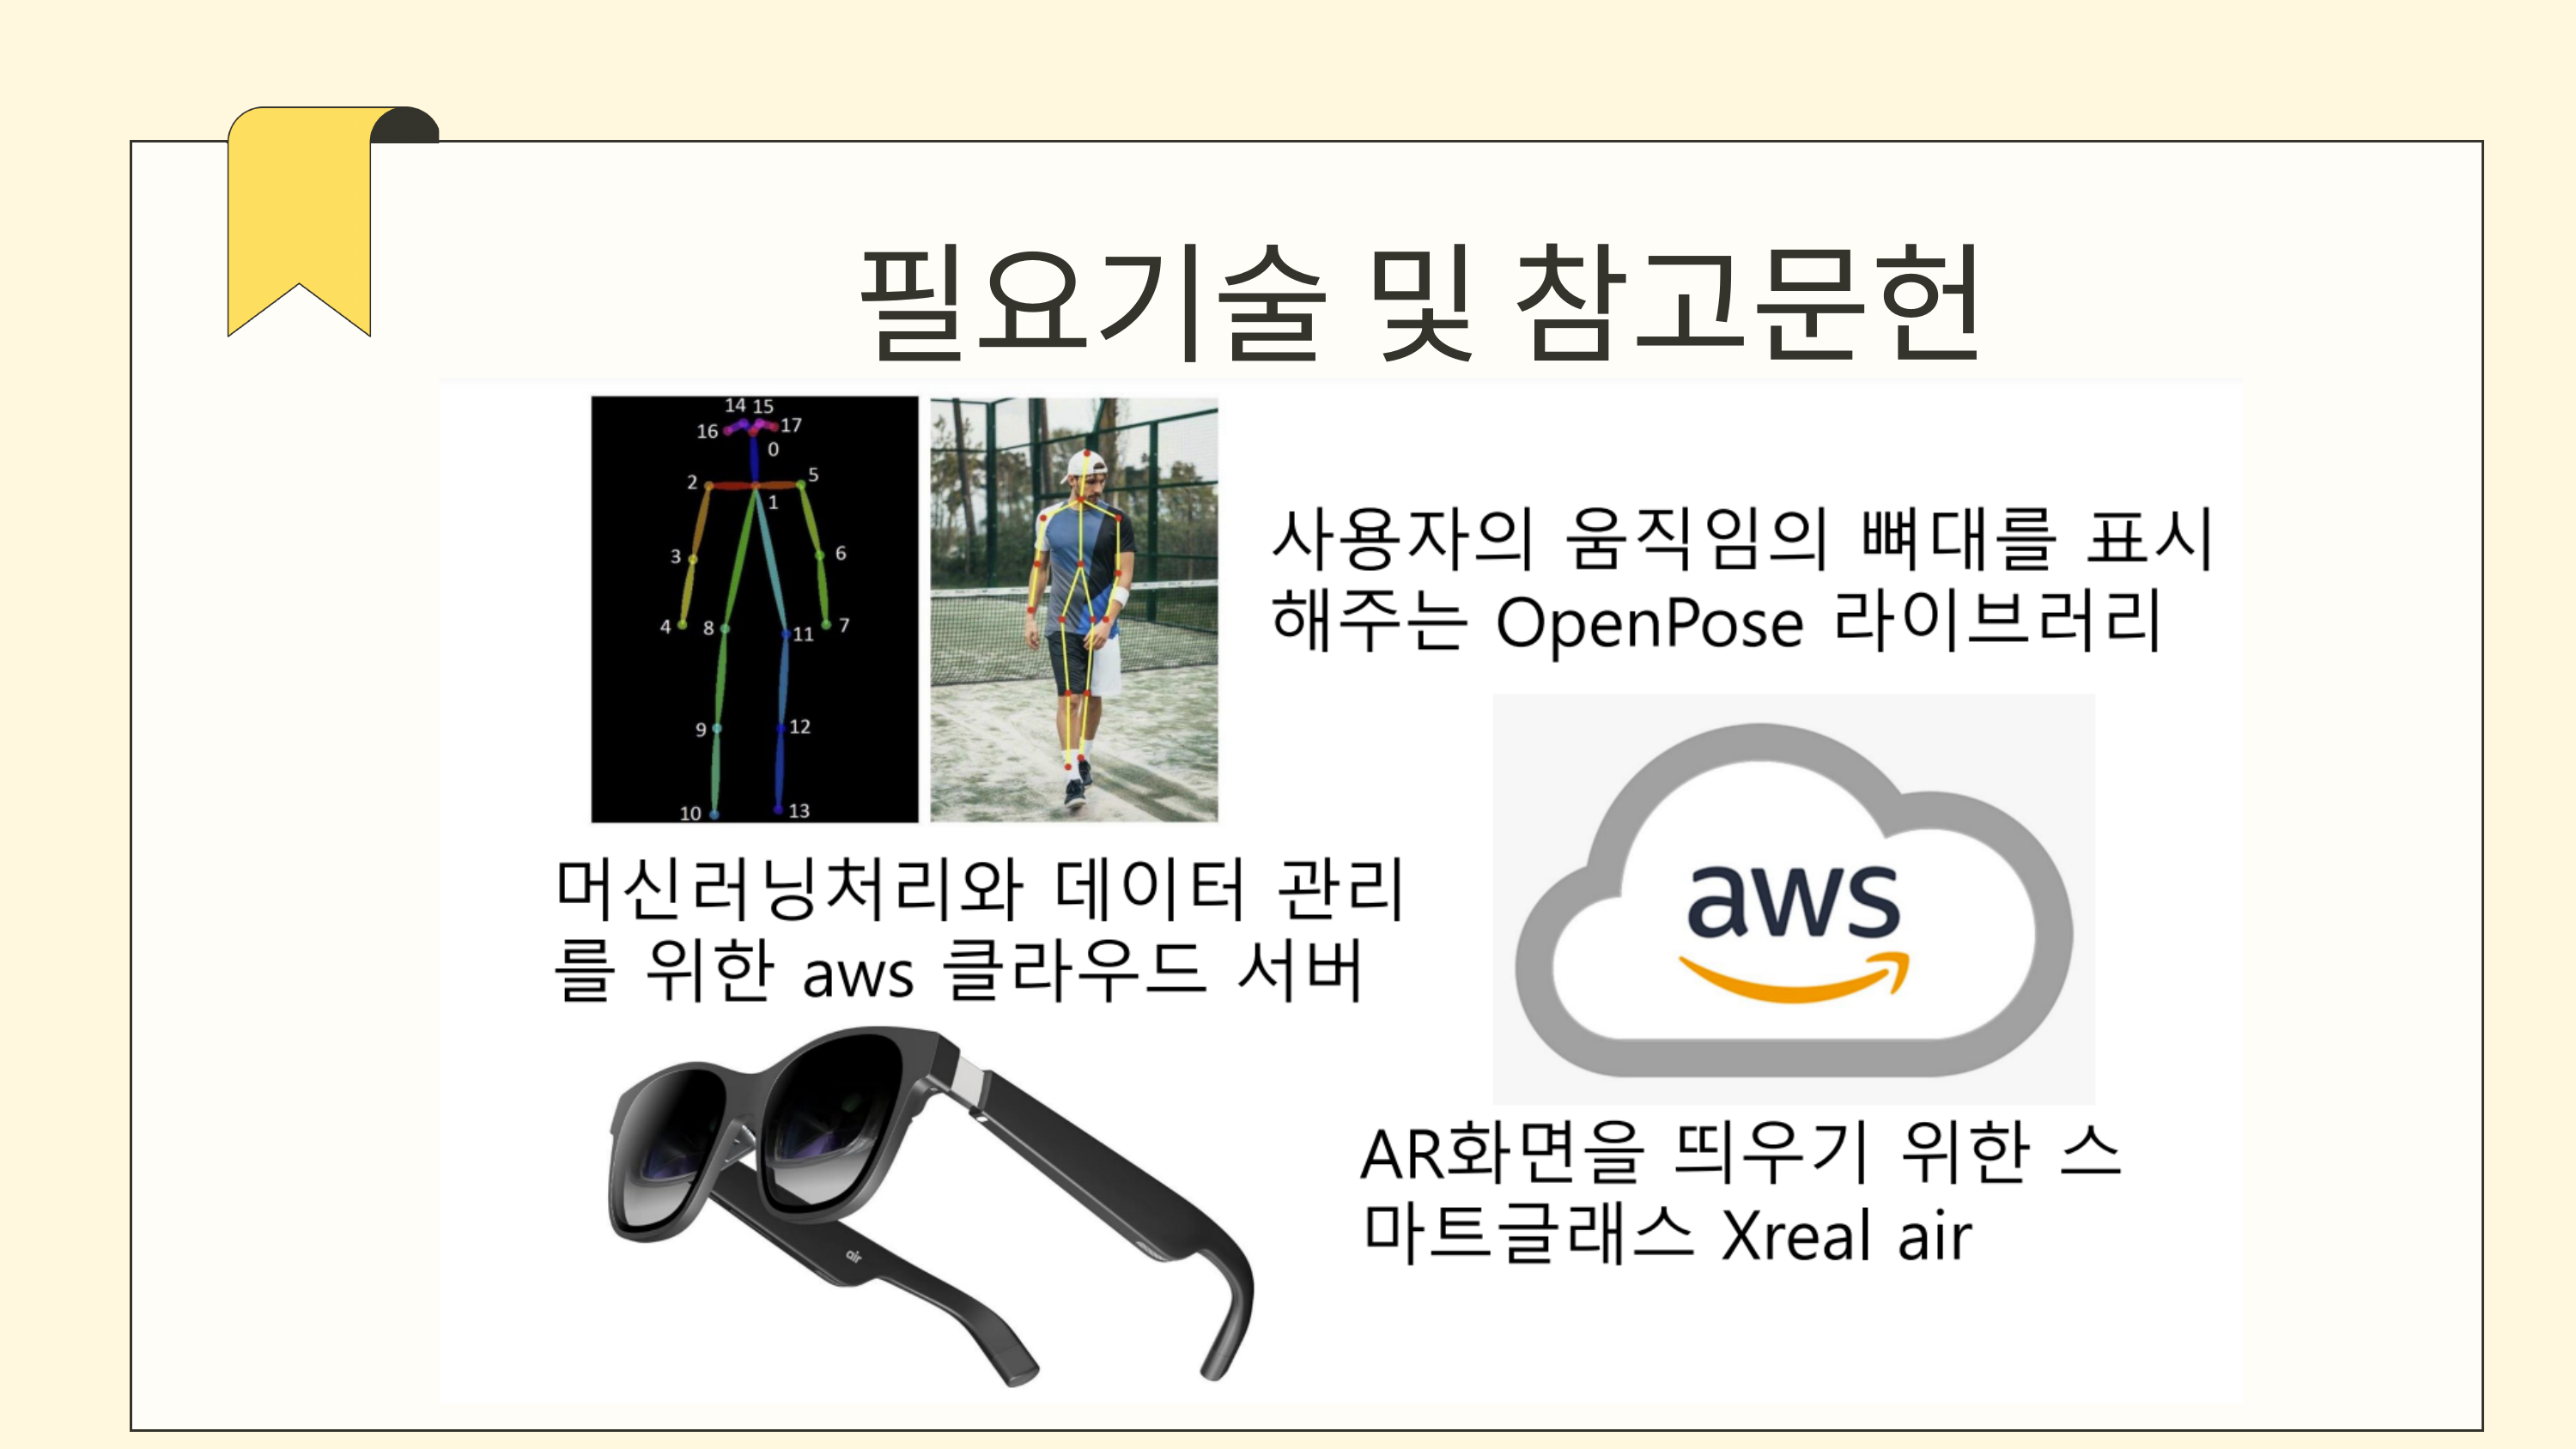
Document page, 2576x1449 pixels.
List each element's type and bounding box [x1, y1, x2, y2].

text_box [131, 140, 2483, 1431]
text_box [226, 106, 440, 138]
